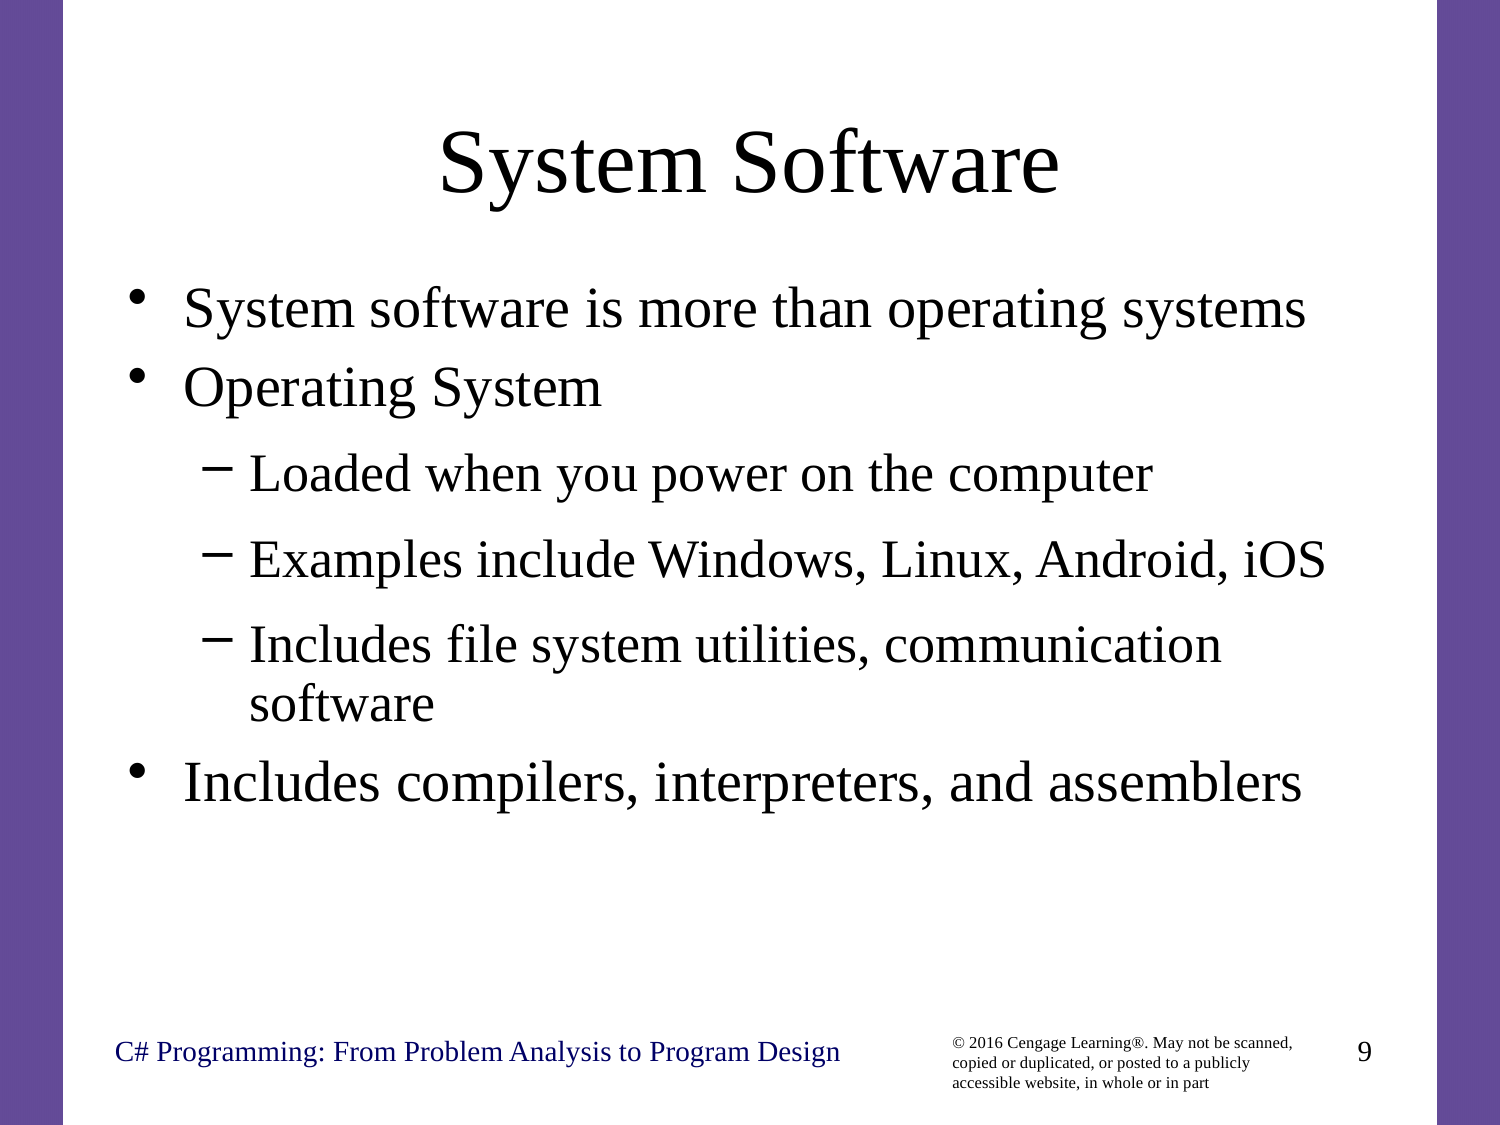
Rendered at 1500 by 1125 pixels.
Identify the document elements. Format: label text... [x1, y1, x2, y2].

text_box [112, 312, 1388, 1000]
picture [1437, 0, 1500, 1125]
list System software is more than operating systems Operating System Loaded when you power on the computer Examples include Windows, Linux, Android, iOS Includes file system utilities, communication software Includes compilers, interpreters, and assemblers [112, 275, 1388, 312]
footer C# Programming: From Problem Analysis to Program Design [99, 1024, 988, 1101]
title System Software [112, 62, 1388, 250]
picture [0, 0, 63, 1125]
slide_number 9 [1074, 1024, 1388, 1101]
